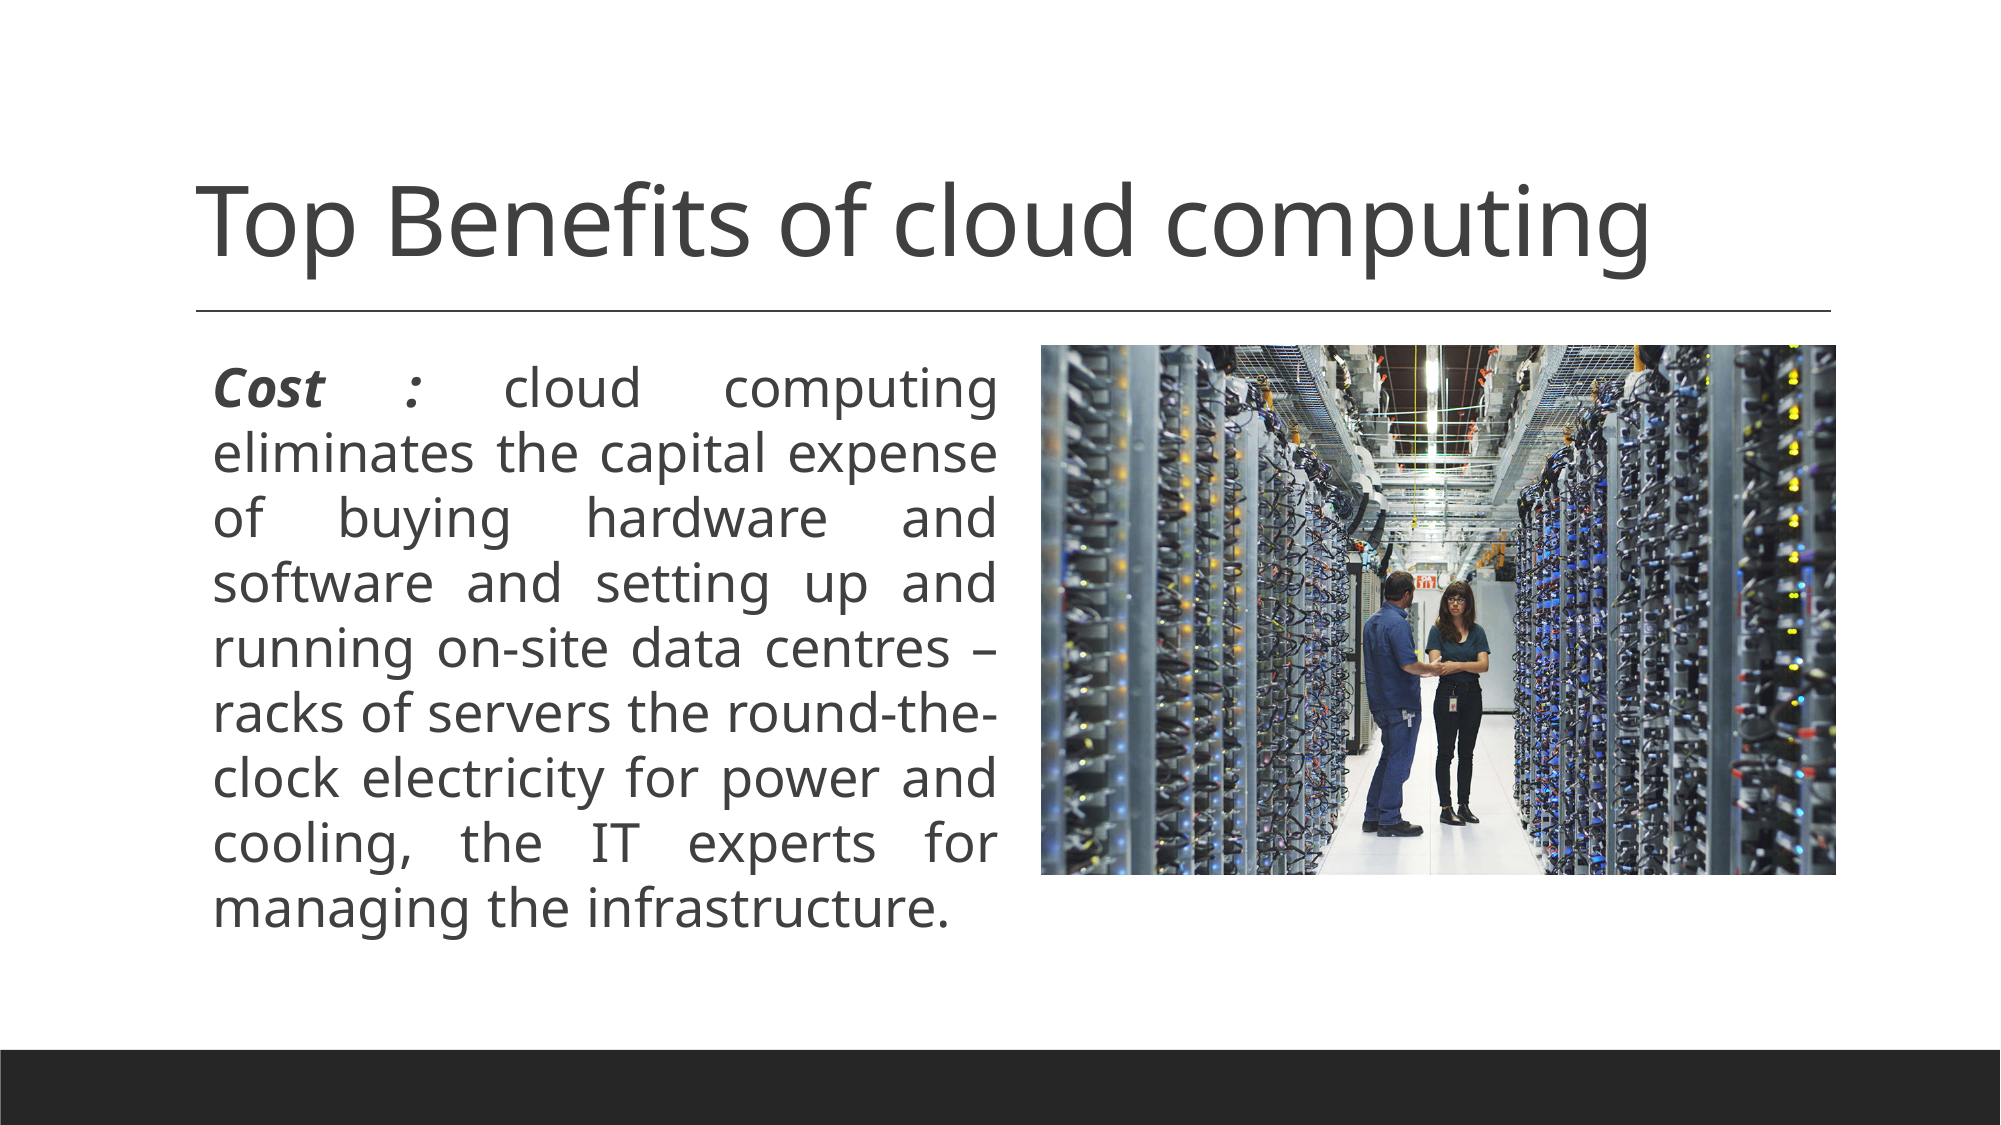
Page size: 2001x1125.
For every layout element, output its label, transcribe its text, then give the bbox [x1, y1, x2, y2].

picture [1040, 345, 1836, 876]
list Cost : cloud computing eliminates the capital expense of buying hardware and software and setting up and running on-site data centres – racks of servers the round-the-clock electricity for power and cooling, the IT experts for managing the infrastructure. [180, 345, 1000, 963]
title Top Benefits of cloud computing [180, 47, 1830, 285]
